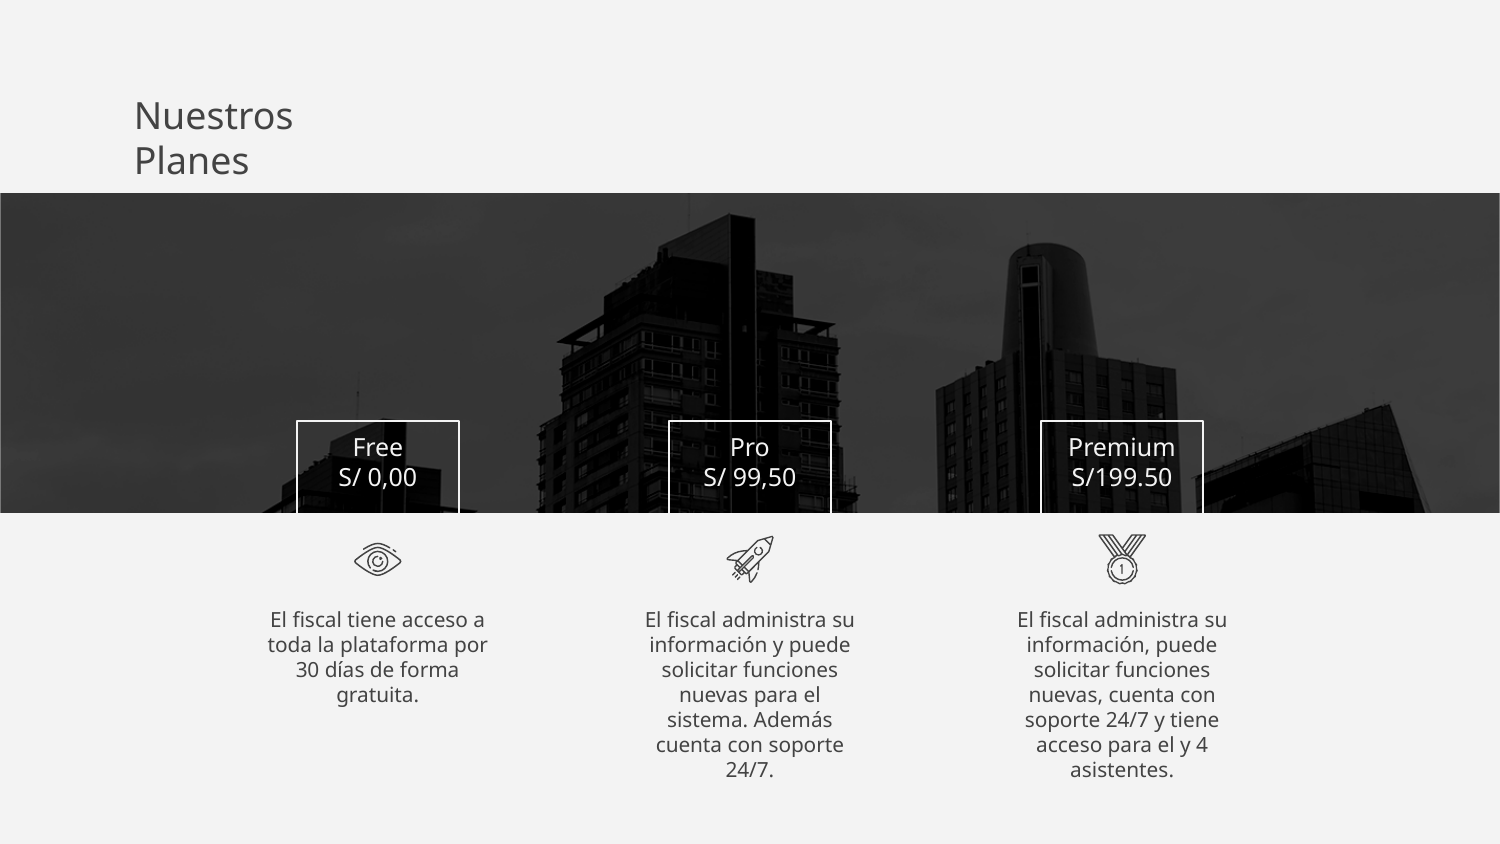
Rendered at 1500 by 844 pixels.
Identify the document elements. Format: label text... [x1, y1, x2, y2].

text_box El fiscal administra su información y puede solicitar funciones nuevas para el sistema. Además cuenta con soporte 24/7. [622, 591, 878, 680]
text_box Free S/ 0,00 [296, 680, 459, 710]
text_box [1097, 534, 1147, 585]
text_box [353, 542, 403, 577]
title Nuestros Planes [118, 77, 426, 191]
text_box El fiscal administra su información, puede solicitar funciones nuevas, cuenta con soporte 24/7 y tiene acceso para el y 4 asistentes. [994, 591, 1250, 680]
text_box Premium S/199.50 [1041, 680, 1204, 710]
text_box Pro S/ 99,50 [668, 522, 831, 591]
text_box Pro S/ 99,50 [668, 680, 831, 710]
text_box Free S/ 0,00 [296, 522, 459, 591]
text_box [725, 535, 775, 584]
text_box Premium S/199.50 [1041, 522, 1204, 591]
picture [0, 193, 1500, 513]
text_box El fiscal tiene acceso a toda la plataforma por 30 días de forma gratuita. [250, 591, 506, 680]
